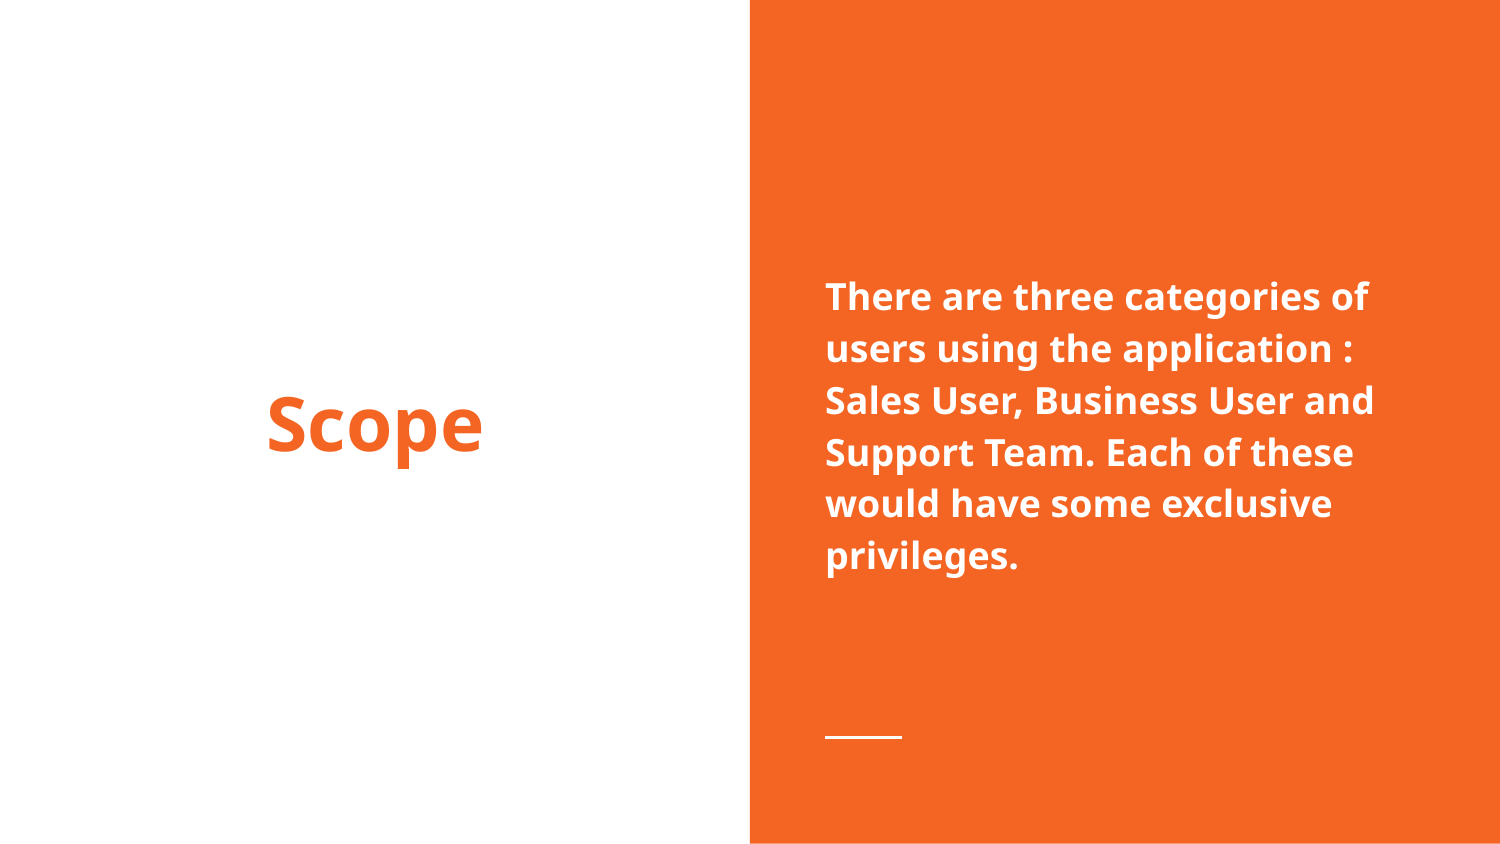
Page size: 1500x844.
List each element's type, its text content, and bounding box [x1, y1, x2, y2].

title Scope [43, 313, 708, 530]
list There are three categories of users using the application : Sales User, Business User and Support Team. Each of these would have some exclusive privileges. [810, 118, 1440, 725]
